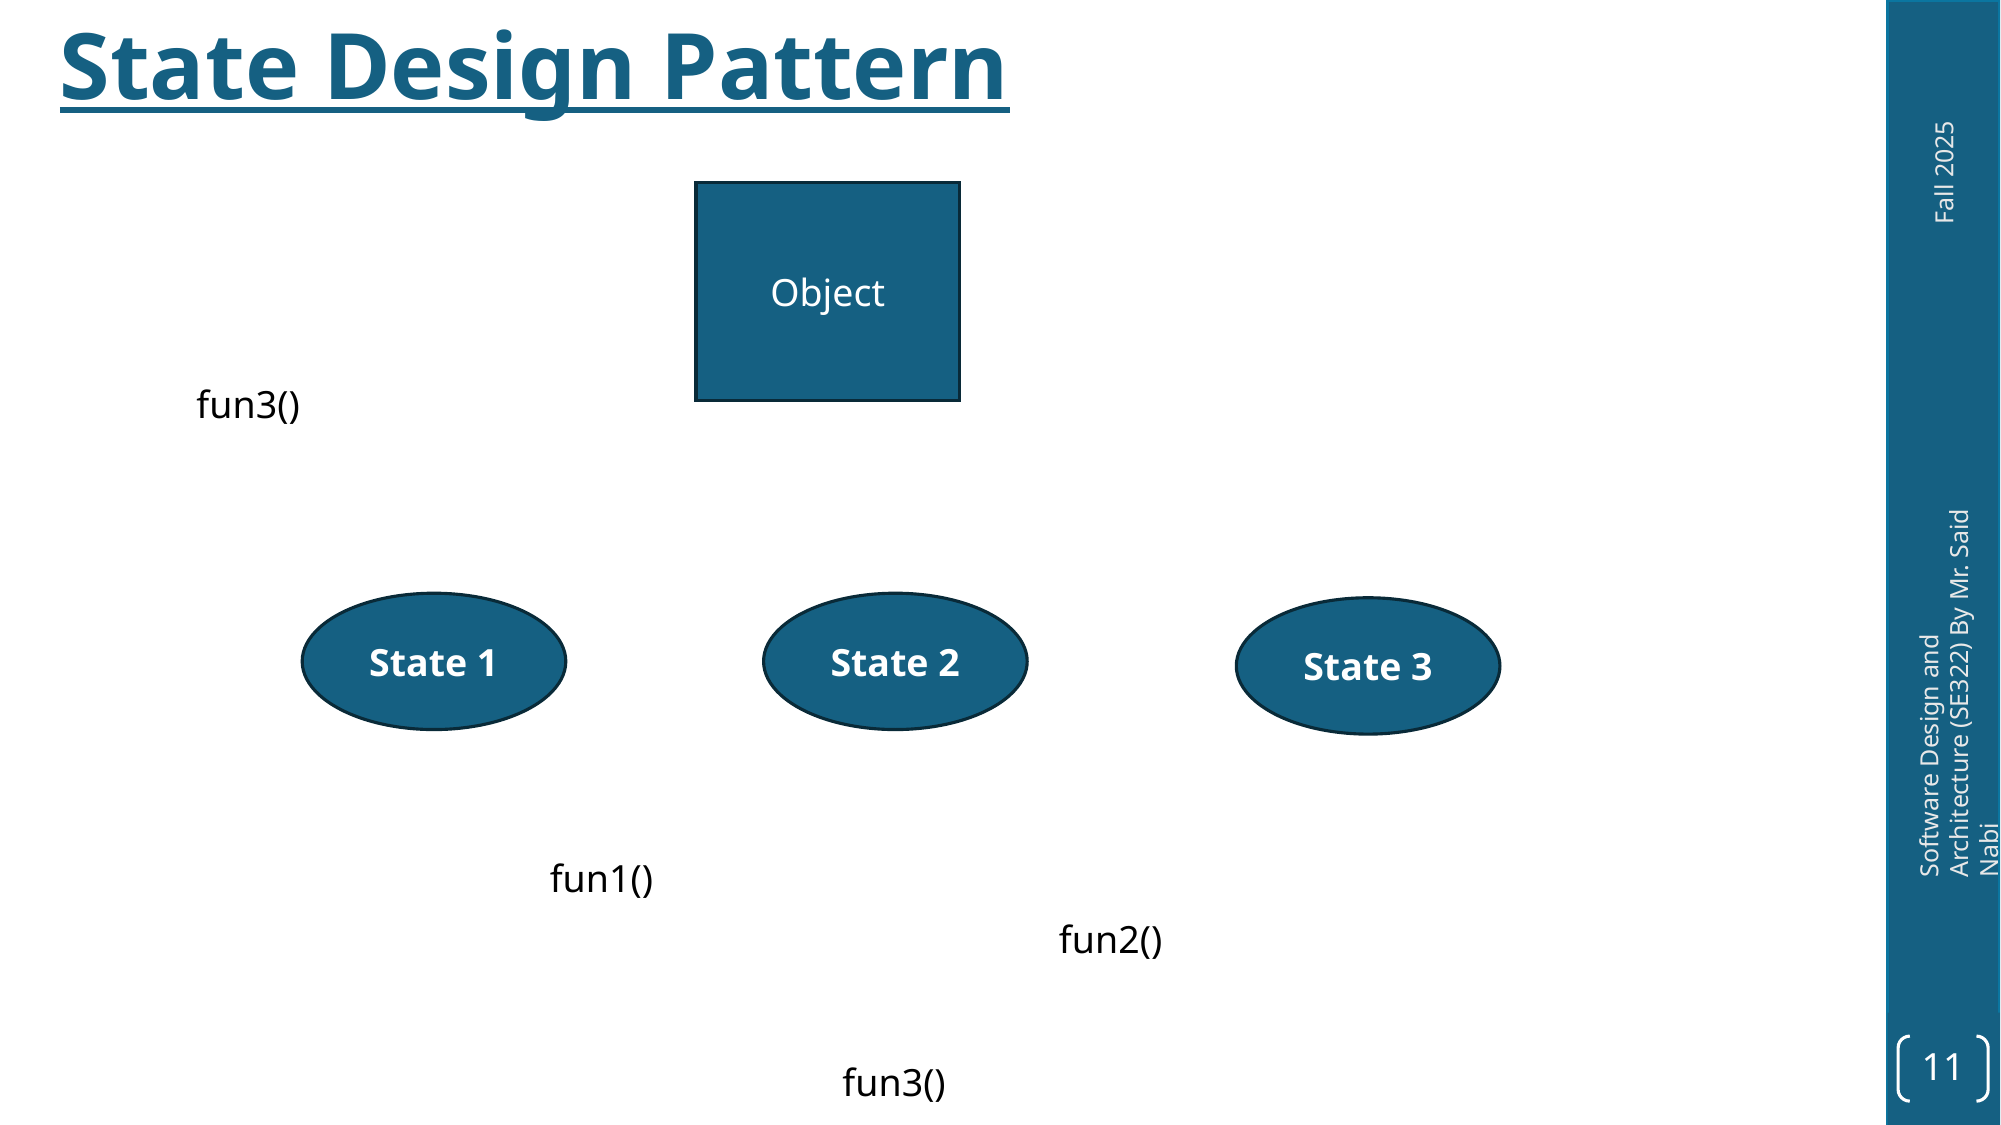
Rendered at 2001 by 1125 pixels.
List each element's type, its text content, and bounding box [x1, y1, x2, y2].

text_box fun1() [534, 847, 668, 908]
text_box State Design Pattern [44, 13, 1907, 121]
text_box fun2() [1044, 908, 1178, 968]
text_box State 1 [300, 591, 568, 732]
text_box Object [694, 181, 961, 402]
text_box fun3() [181, 374, 315, 434]
text_box fun3() [827, 1051, 961, 1111]
text_box State 2 [762, 591, 1029, 732]
text_box State 3 [1234, 596, 1502, 736]
